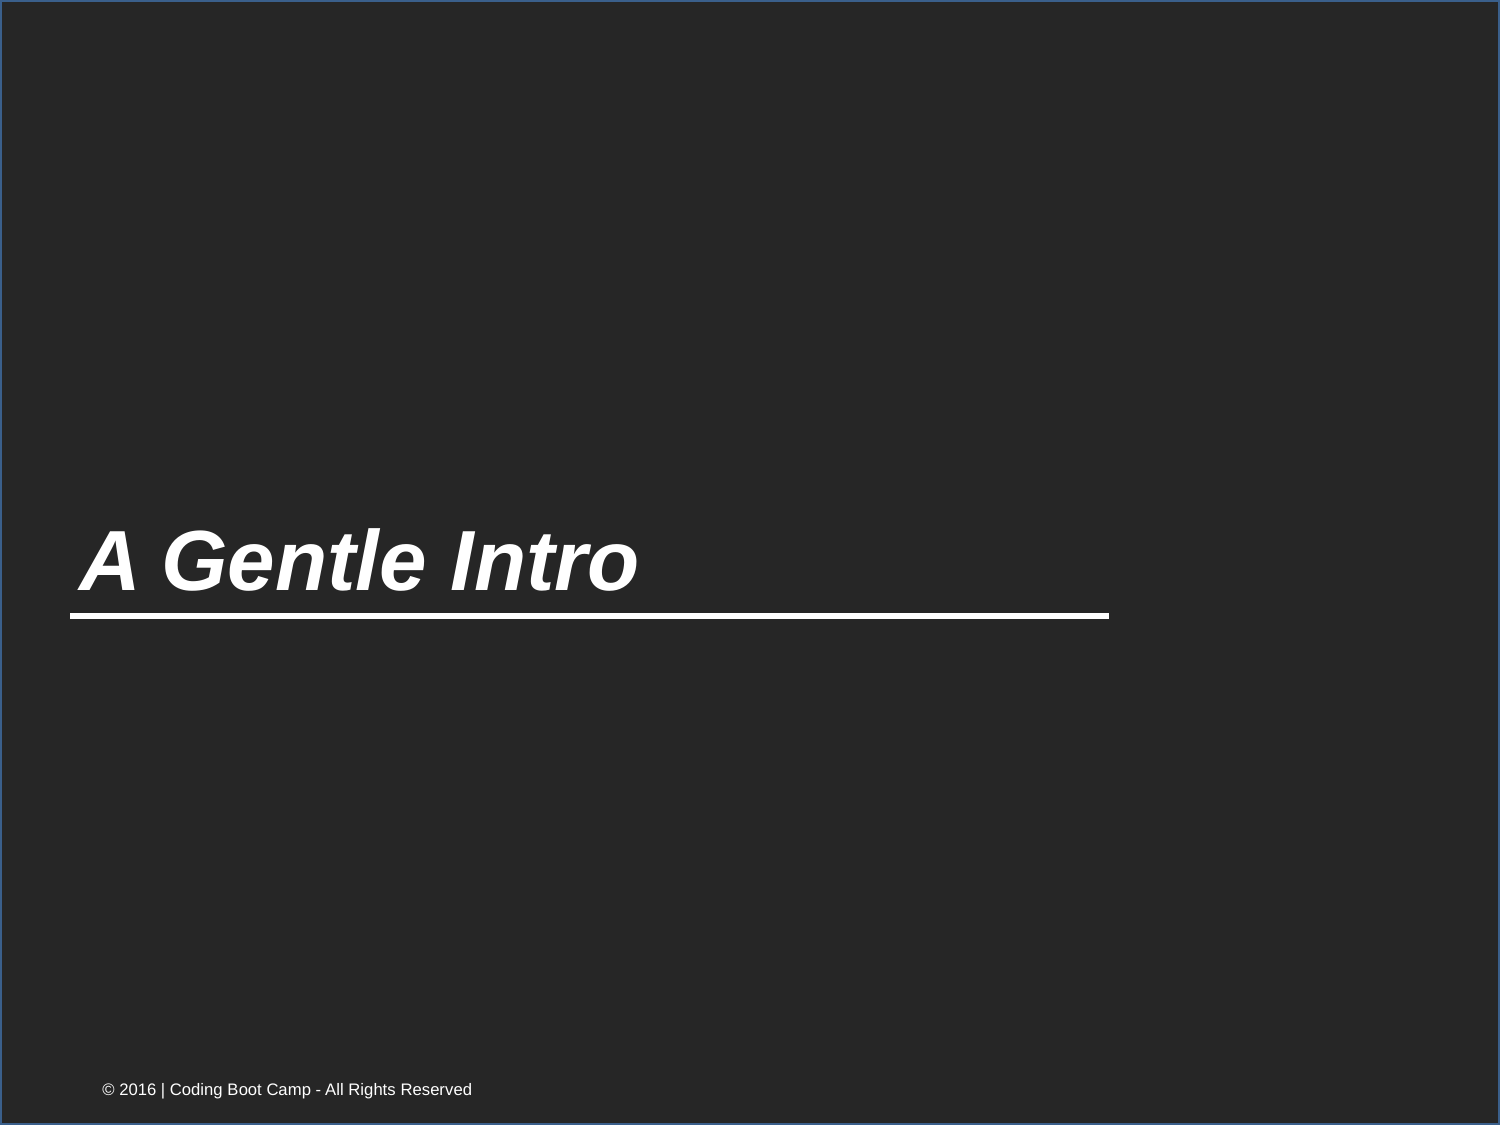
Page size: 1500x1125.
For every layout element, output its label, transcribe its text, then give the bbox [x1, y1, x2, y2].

title A Gentle Intro [64, 484, 1415, 628]
